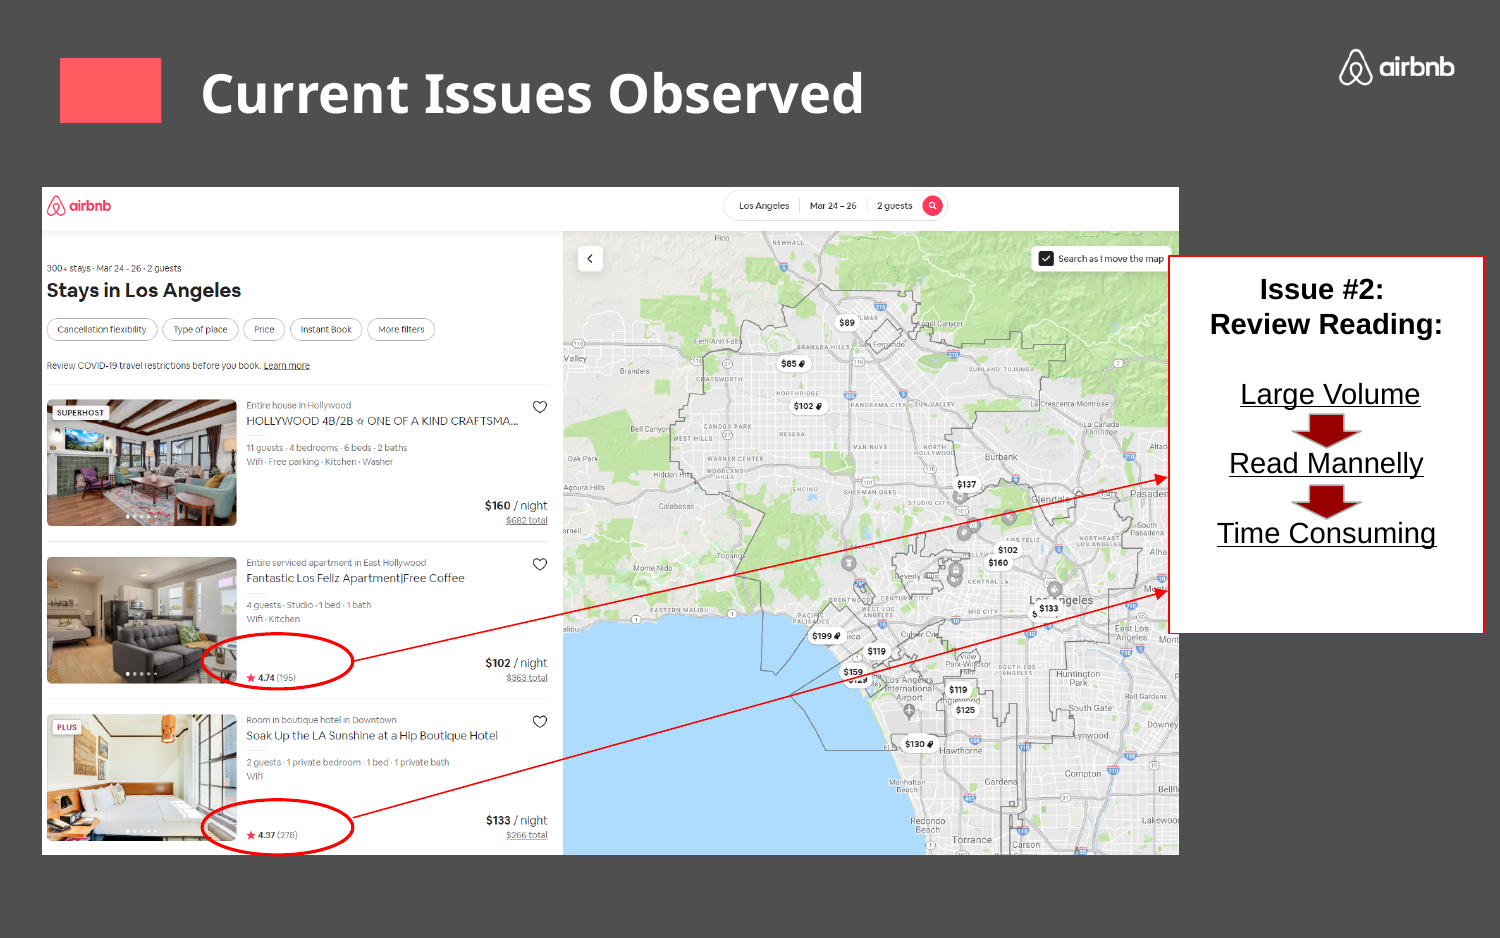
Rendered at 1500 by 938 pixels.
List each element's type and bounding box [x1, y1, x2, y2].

text_box [352, 476, 1168, 590]
picture [0, 0, 1500, 938]
text_box [352, 590, 1168, 819]
